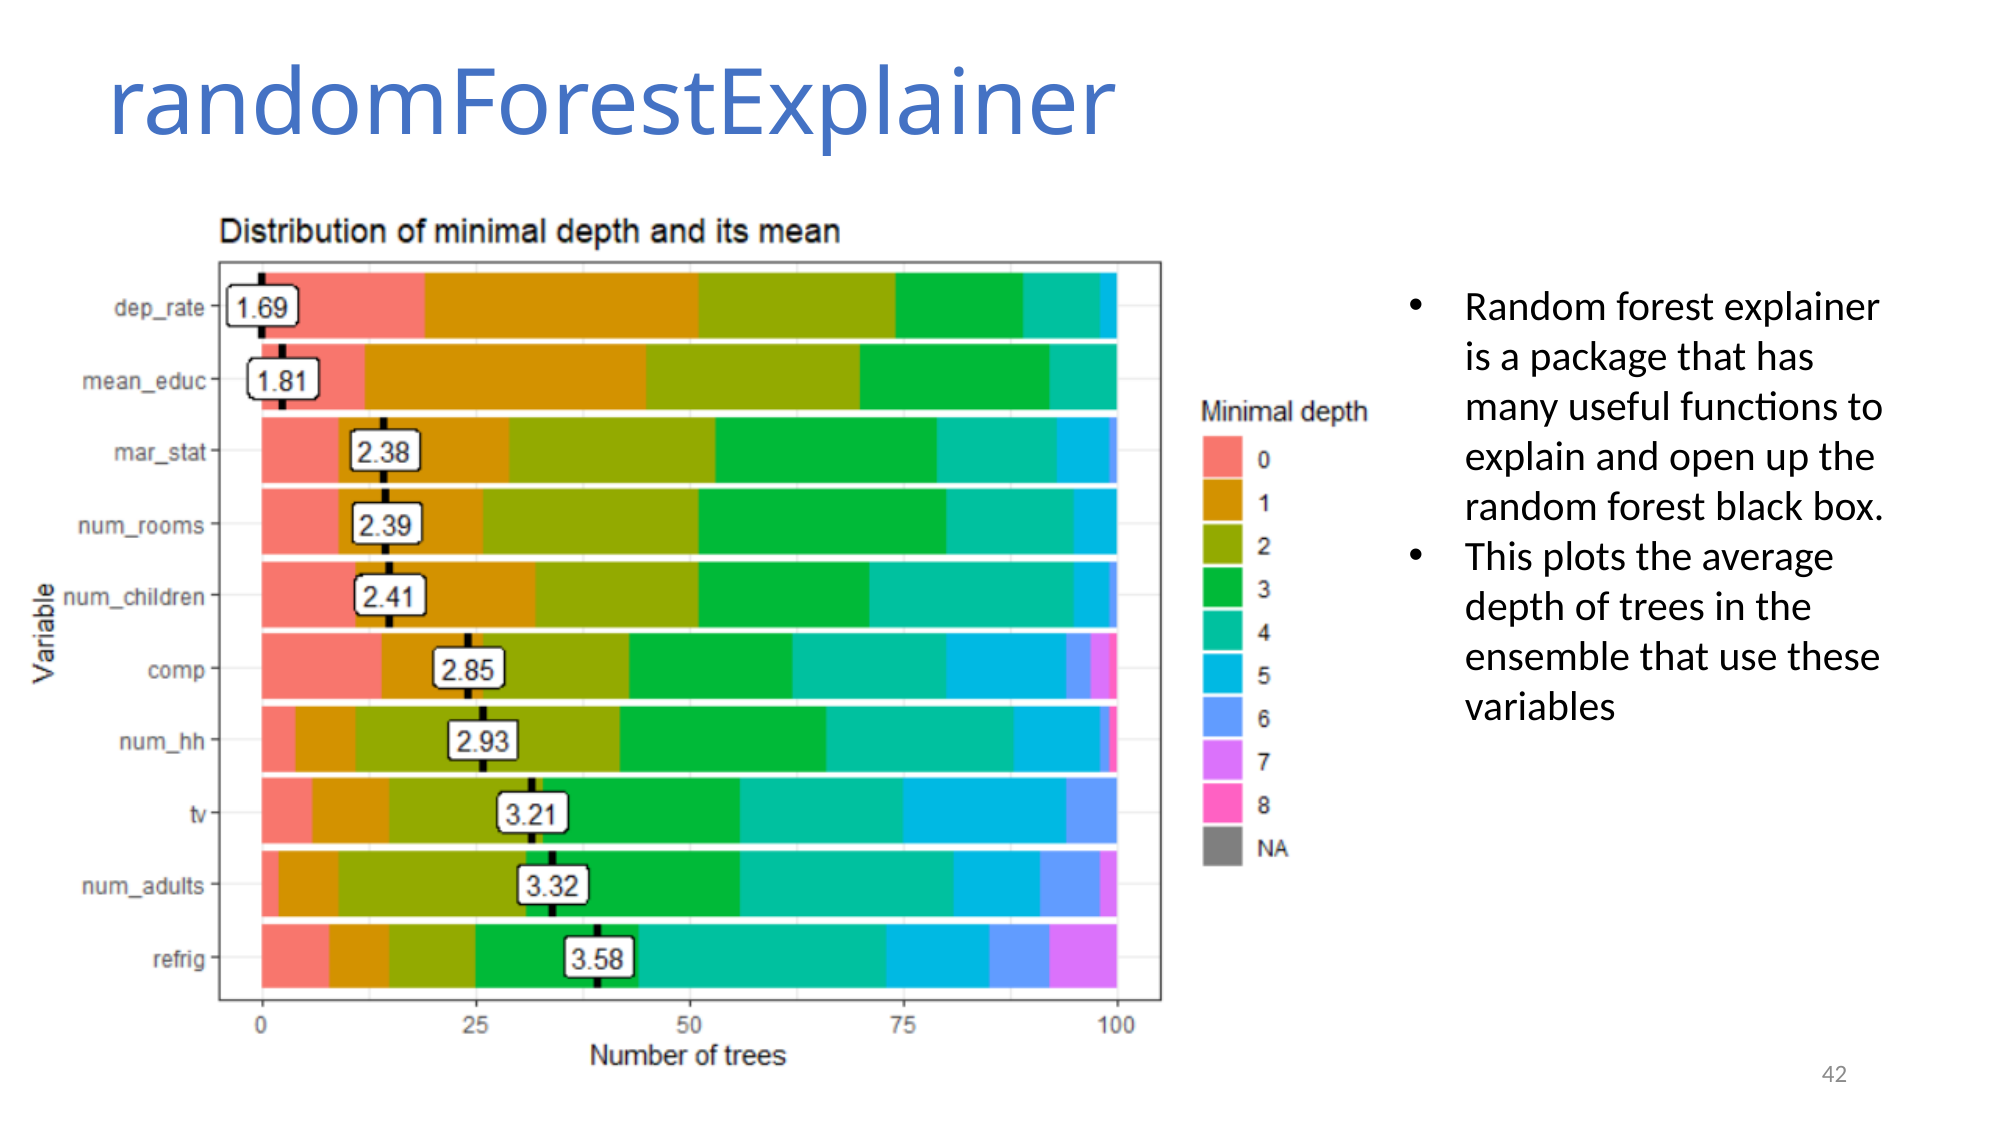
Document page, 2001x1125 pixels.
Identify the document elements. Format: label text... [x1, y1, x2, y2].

text_box Random forest explainer is a package that has many useful functions to explain and open up the random forest black box. This plots the average depth of trees in the ensemble that use these variables [1393, 271, 1910, 737]
picture [21, 211, 1373, 1073]
text_box randomForestExplainer [92, 12, 1790, 198]
slide_number 42 [1412, 1042, 1863, 1103]
